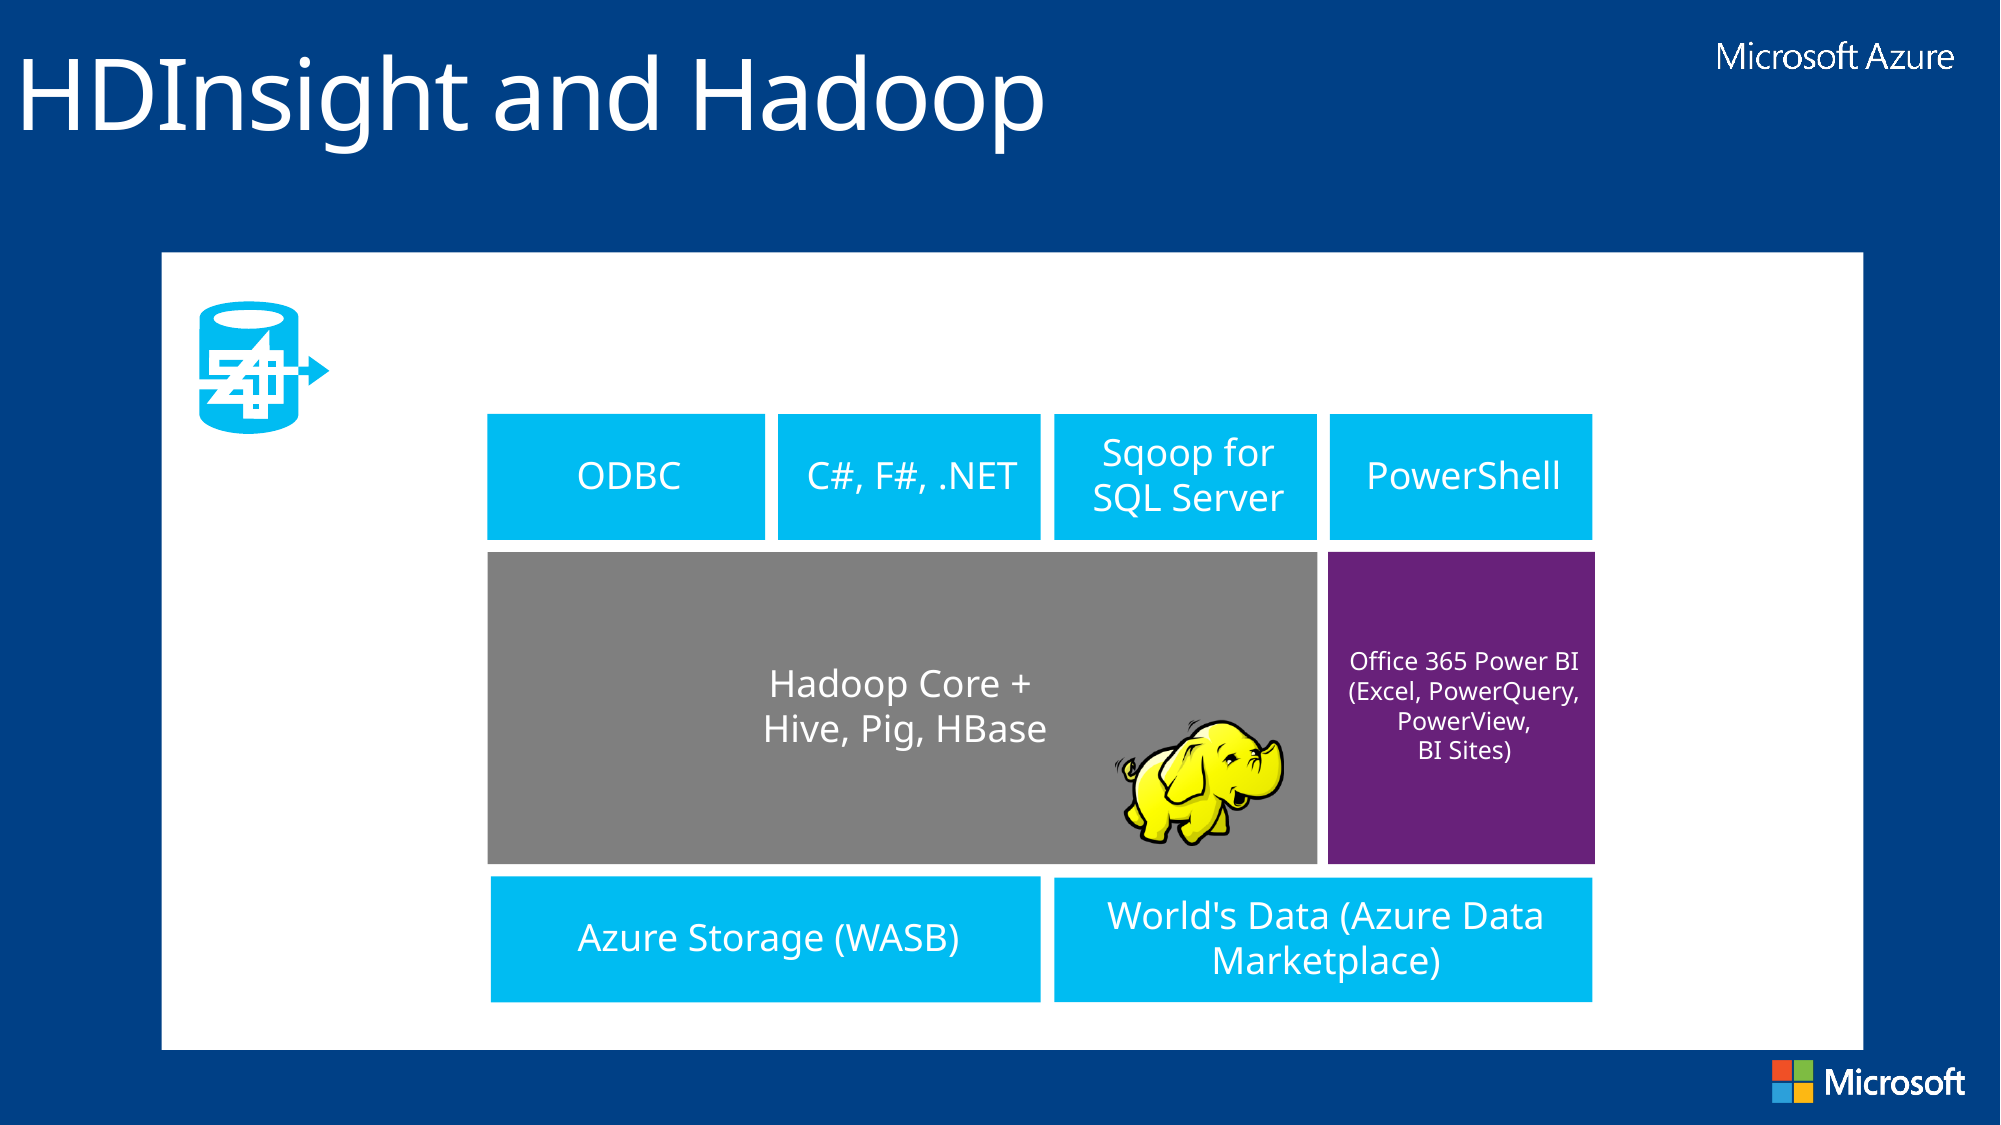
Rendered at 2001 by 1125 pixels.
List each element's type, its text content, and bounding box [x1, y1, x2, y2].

picture [1699, 24, 1972, 87]
text_box Office 365 Power BI (Excel, PowerQuery, PowerView, BI Sites) [1327, 551, 1596, 865]
text_box World's Data (Azure Data Marketplace) [1054, 877, 1593, 1003]
picture [1772, 1060, 1965, 1103]
picture [193, 296, 331, 435]
title HDInsight and Hadoop [0, 37, 1830, 161]
picture [214, 311, 283, 328]
text_box Azure Storage (WASB) [490, 876, 1041, 1003]
text_box C#, F#, .NET [777, 413, 1041, 541]
picture [1115, 719, 1284, 847]
text_box ODBC [487, 413, 766, 541]
text_box Hadoop Core + Hive, Pig, HBase [487, 551, 1318, 865]
text_box Sqoop for SQL Server [1054, 413, 1318, 541]
text_box [161, 252, 1864, 1051]
text_box PowerShell [1329, 413, 1593, 541]
